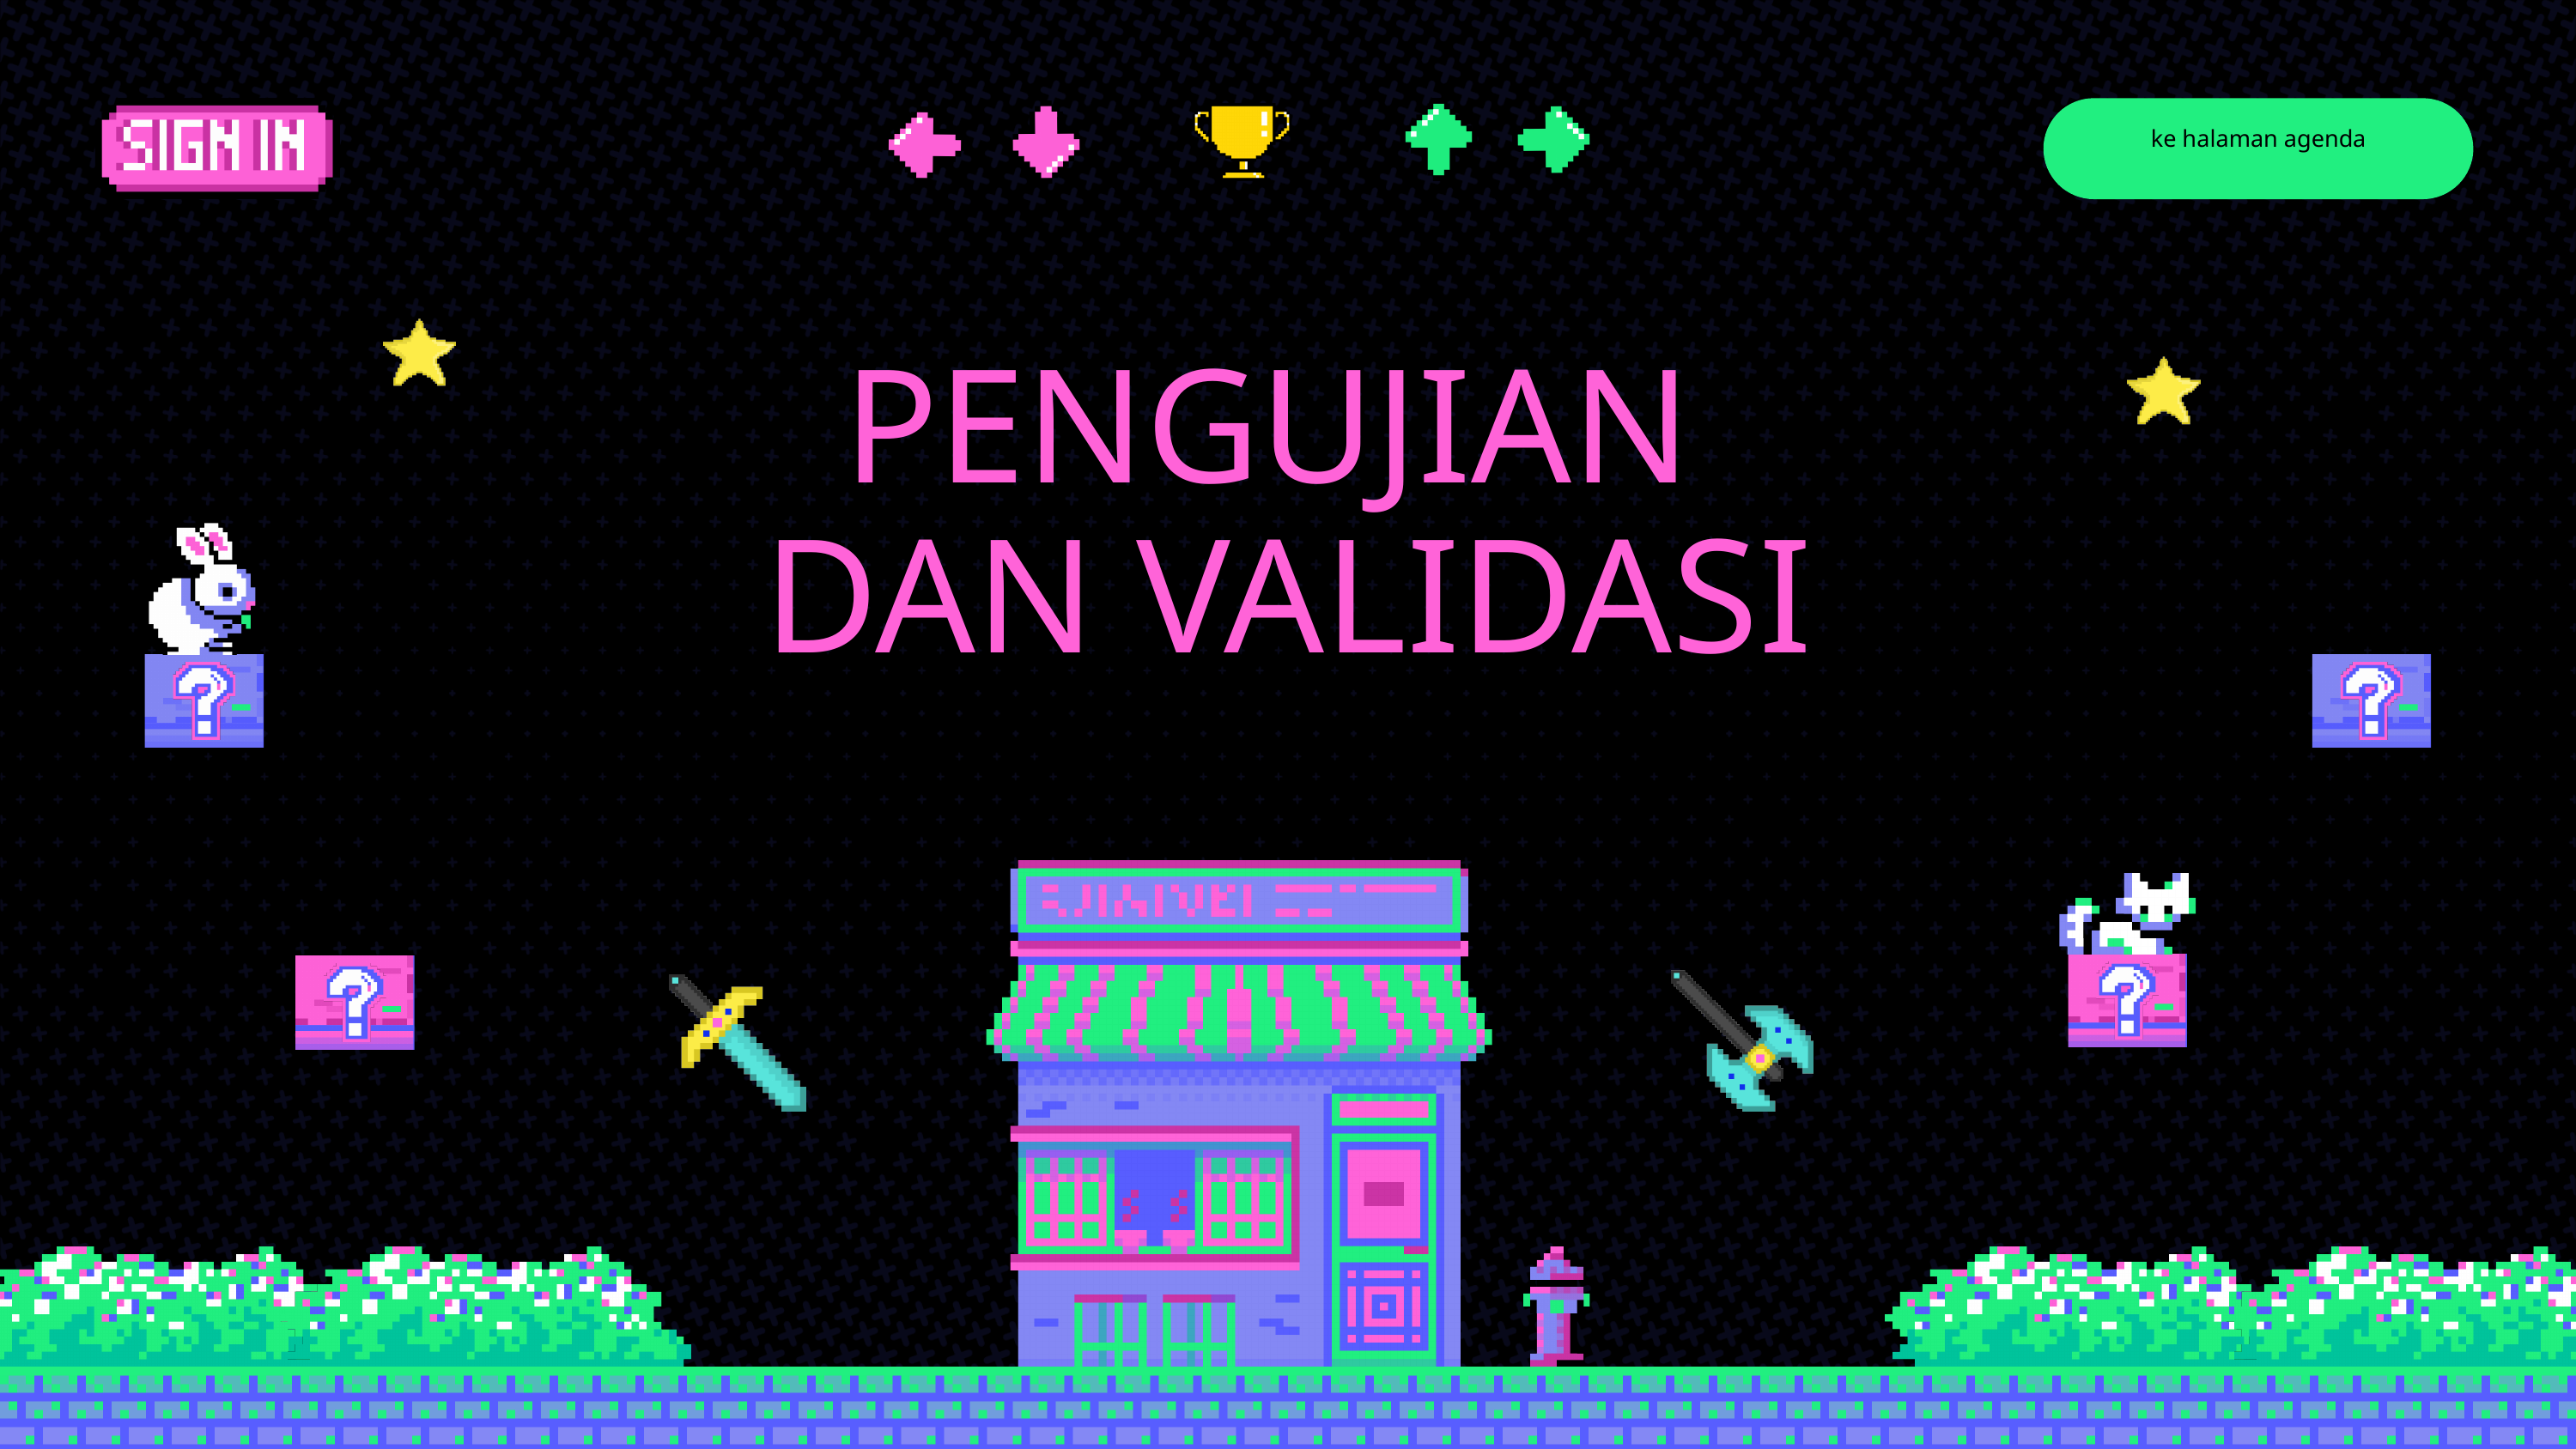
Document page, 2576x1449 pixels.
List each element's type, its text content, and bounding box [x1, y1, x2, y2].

text_box [2227, 1246, 2576, 1366]
text_box [2096, 961, 2159, 1040]
text_box [0, 0, 2576, 1366]
picture [2127, 350, 2201, 427]
text_box [295, 955, 415, 1050]
text_box [324, 963, 386, 1042]
text_box [2059, 873, 2196, 955]
text_box [2068, 955, 2187, 1047]
text_box [173, 662, 236, 740]
text_box [986, 860, 1492, 1366]
text_box [1885, 1246, 2227, 1366]
text_box [883, 106, 967, 184]
picture [669, 955, 806, 1113]
text_box [1007, 100, 1085, 184]
text_box [1522, 1246, 1590, 1366]
text_box [144, 655, 264, 748]
text_box [0, 1246, 280, 1366]
picture [382, 312, 457, 390]
text_box PENGUJIAN DAN VALIDASI [382, 343, 2193, 685]
text_box [1192, 103, 1292, 181]
text_box [1512, 100, 1595, 179]
text_box [144, 518, 264, 655]
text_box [2043, 98, 2474, 200]
text_box [280, 1246, 691, 1366]
text_box [2312, 654, 2432, 748]
text_box [94, 98, 340, 200]
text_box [0, 1366, 2576, 1449]
text_box [2340, 662, 2403, 740]
text_box [1400, 98, 1478, 181]
picture [1671, 953, 1814, 1113]
